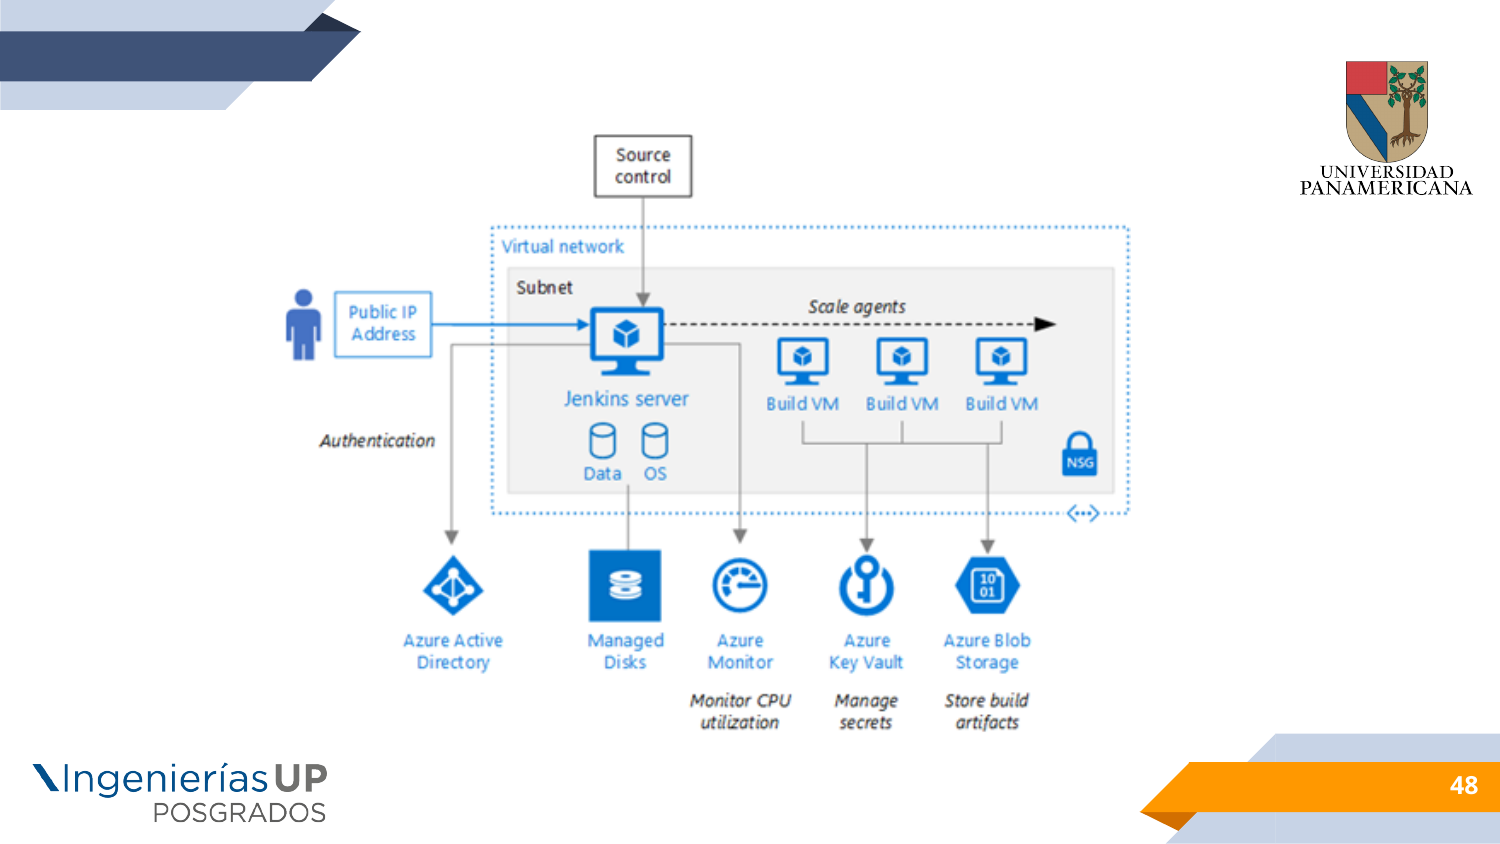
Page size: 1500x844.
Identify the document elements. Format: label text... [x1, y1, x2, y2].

picture [1286, 44, 1490, 210]
slide_number 48 [1249, 760, 1494, 813]
picture [15, 134, 1132, 844]
